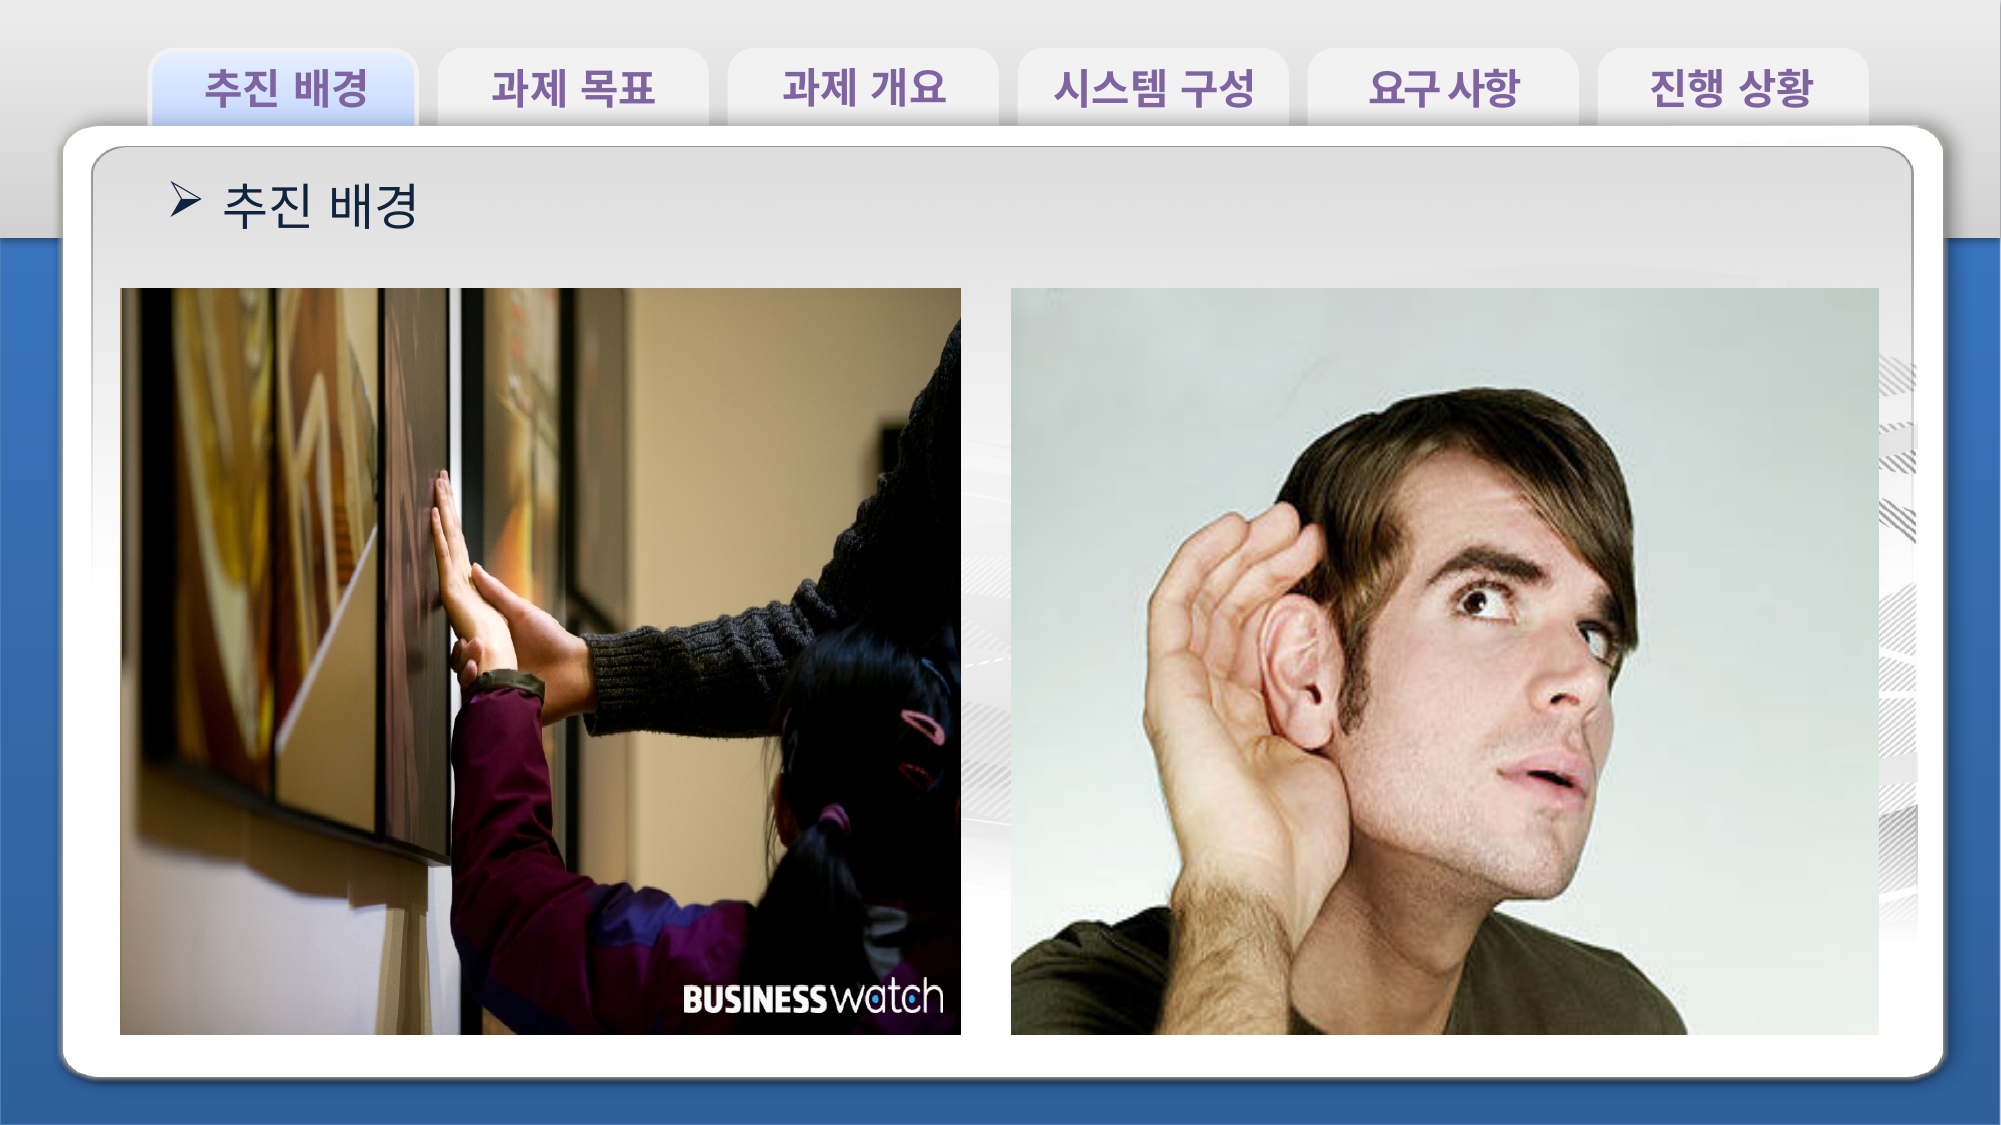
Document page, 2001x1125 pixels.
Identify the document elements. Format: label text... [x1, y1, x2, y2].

text_box 추진 배경 [151, 168, 436, 243]
picture [3, 125, 2001, 1096]
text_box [182, 54, 1838, 122]
